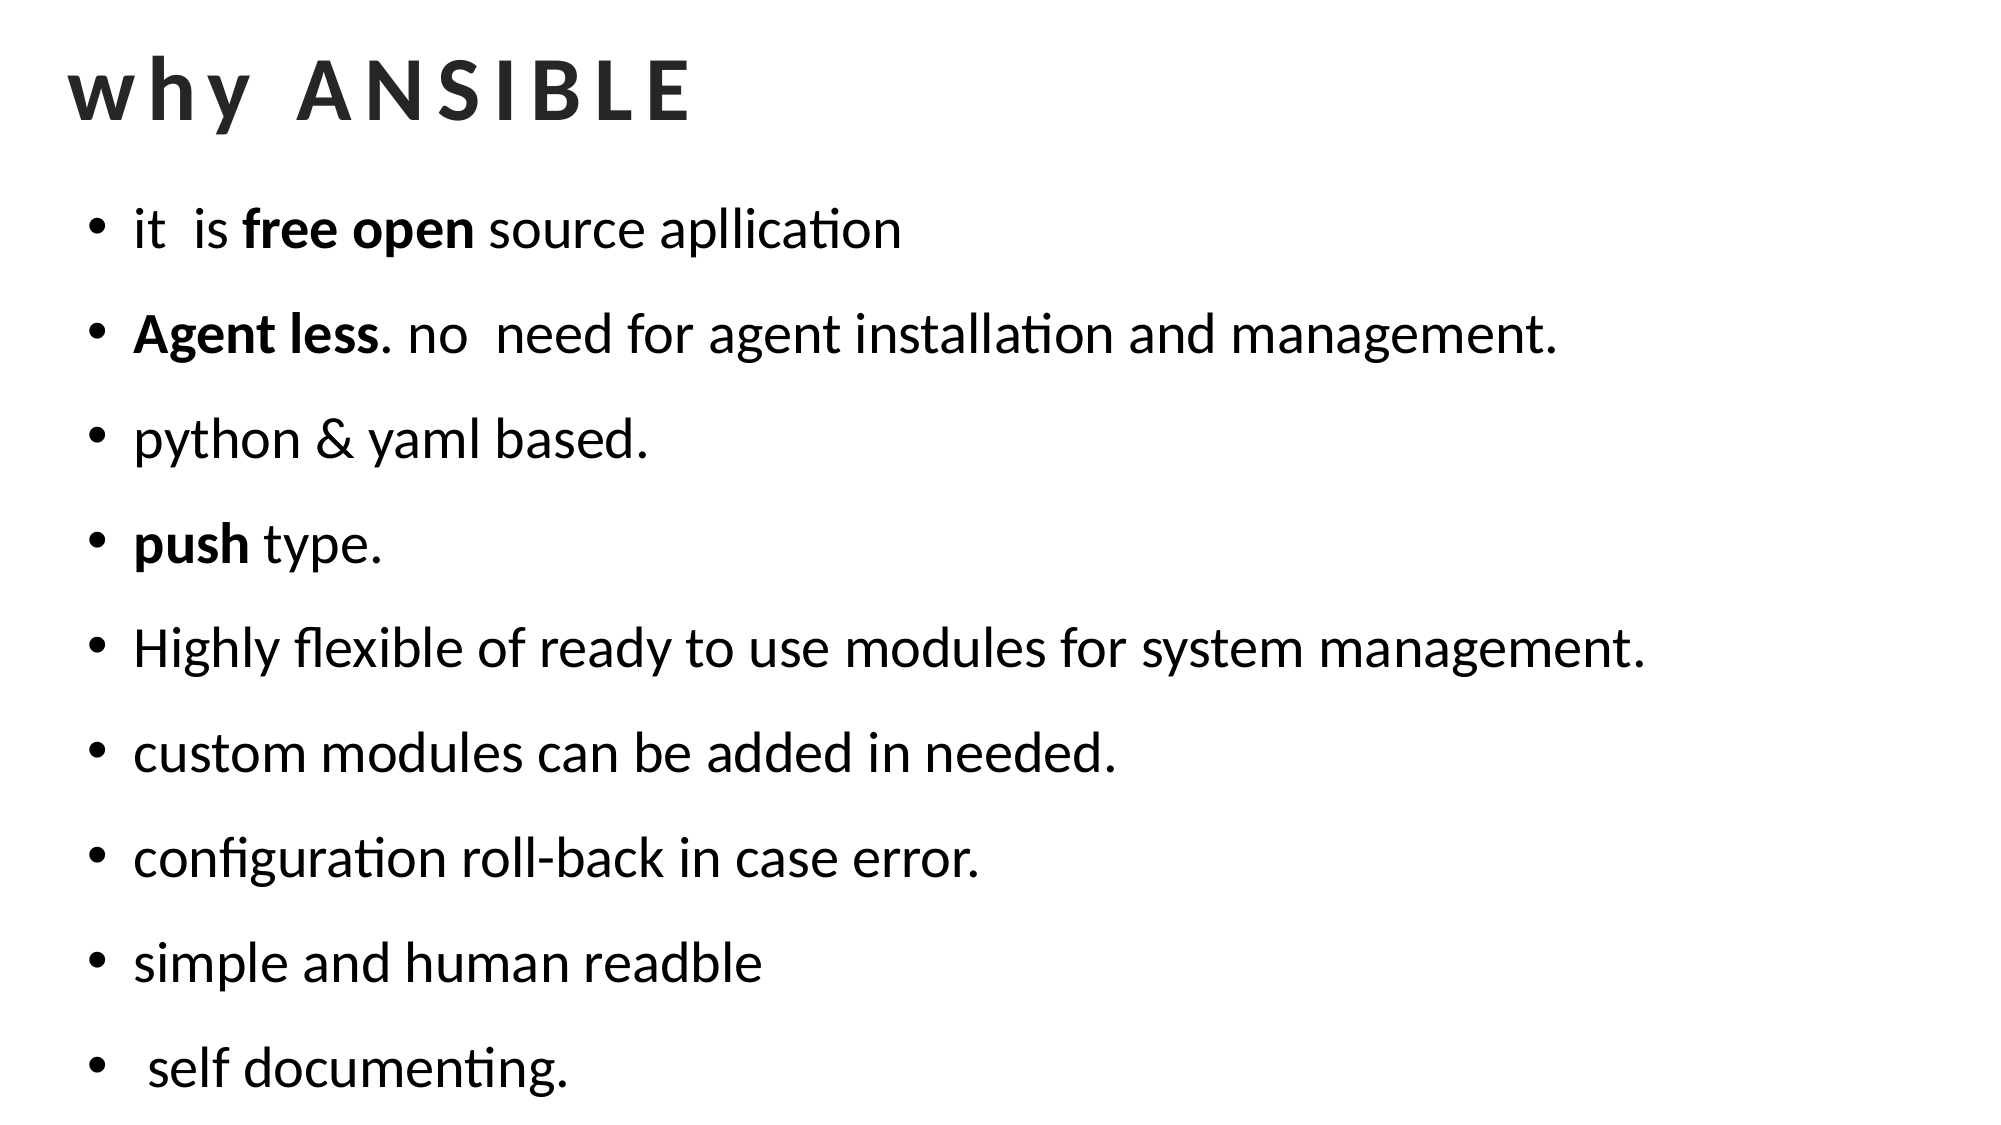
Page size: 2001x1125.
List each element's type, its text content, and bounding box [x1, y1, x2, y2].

text_box why ANSIBLE [52, 21, 1141, 147]
text_box it is free open source apllication Agent less. no need for agent installation and management. python & yaml based. push type. Highly flexible of ready to use modules for system management. custom modules can be added in needed. configuration roll-back in case error. simple and human readble self documenting. [72, 147, 1928, 1107]
